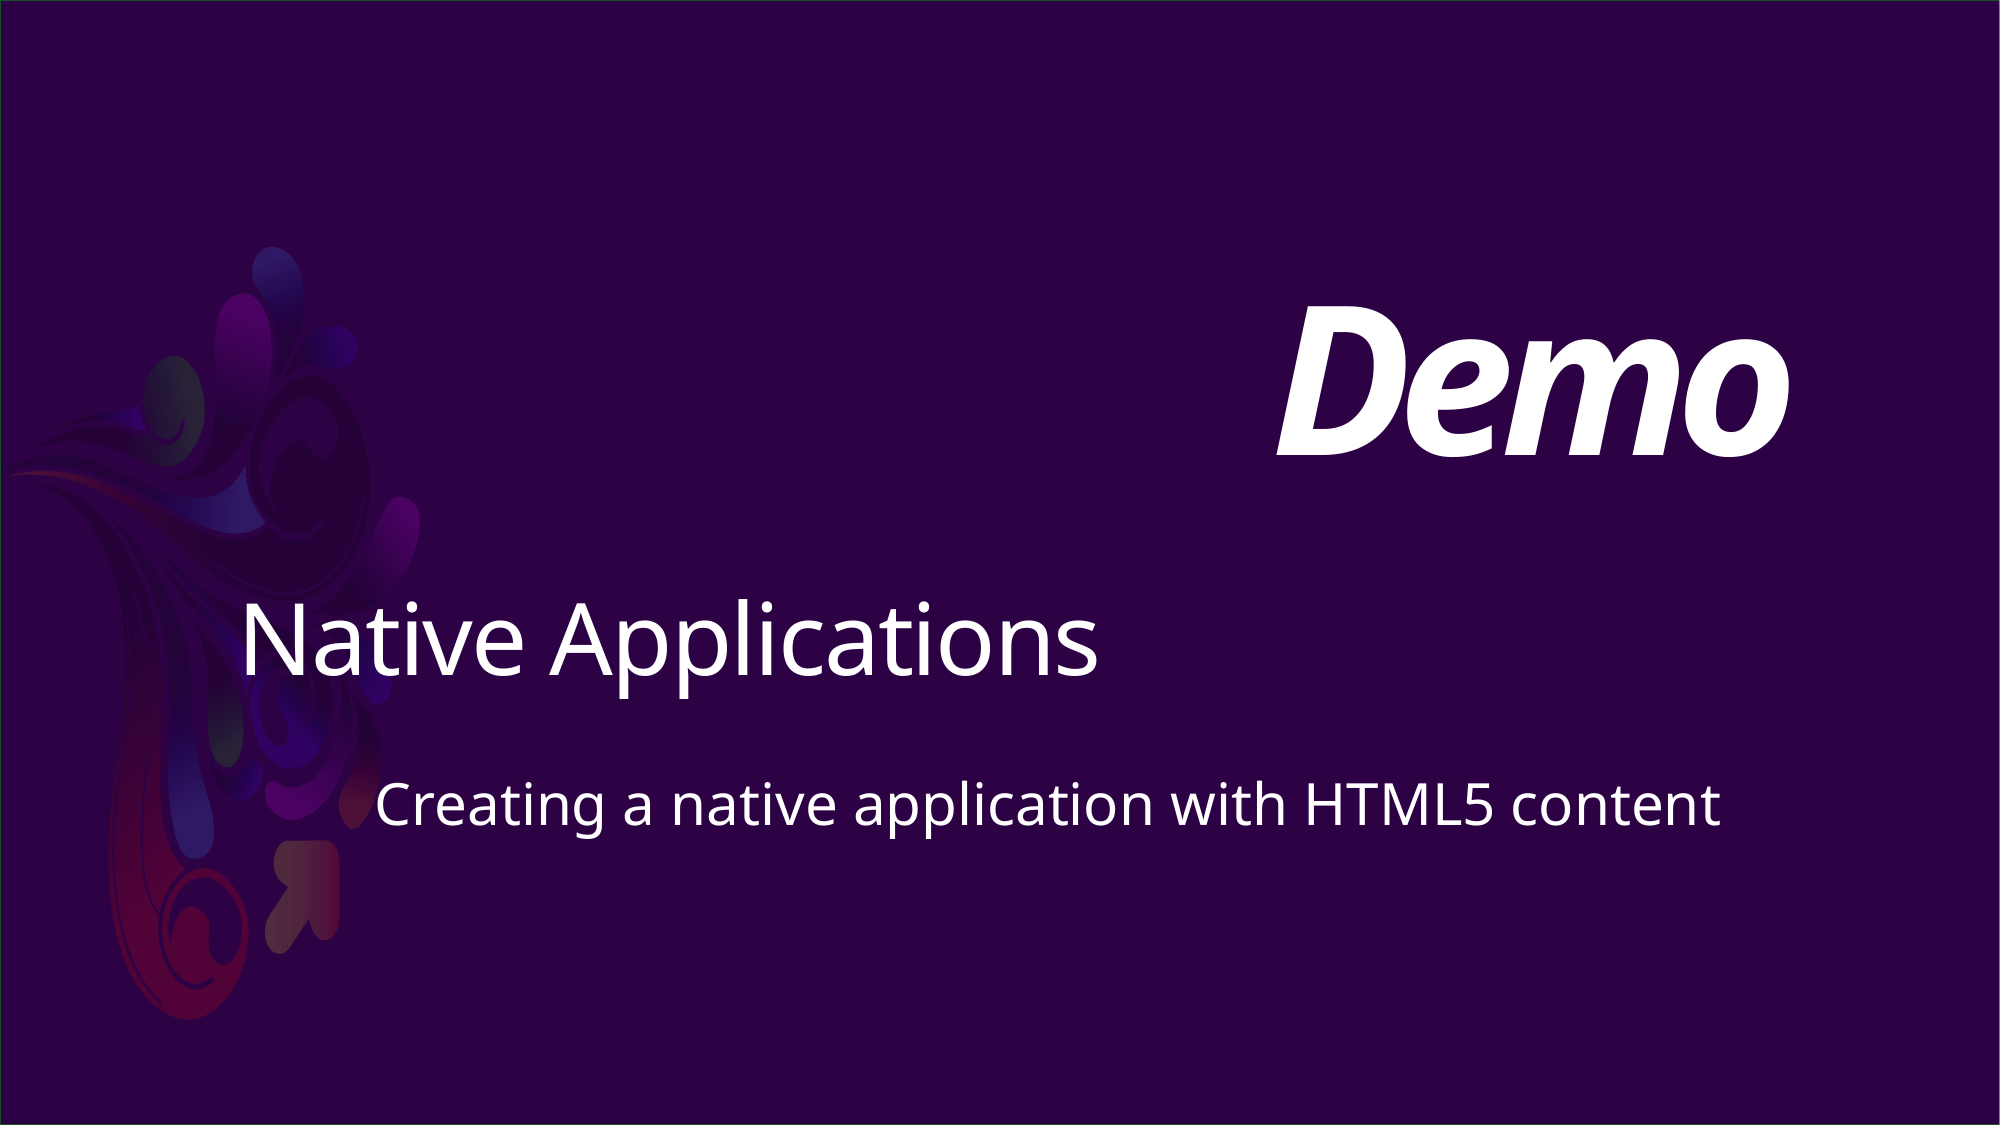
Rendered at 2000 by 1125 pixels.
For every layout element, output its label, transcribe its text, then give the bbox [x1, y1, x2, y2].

list Demo [543, 275, 1799, 502]
subtitle Creating a native application with HTML5 content [374, 774, 1800, 1013]
title Native Applications [237, 548, 1800, 738]
